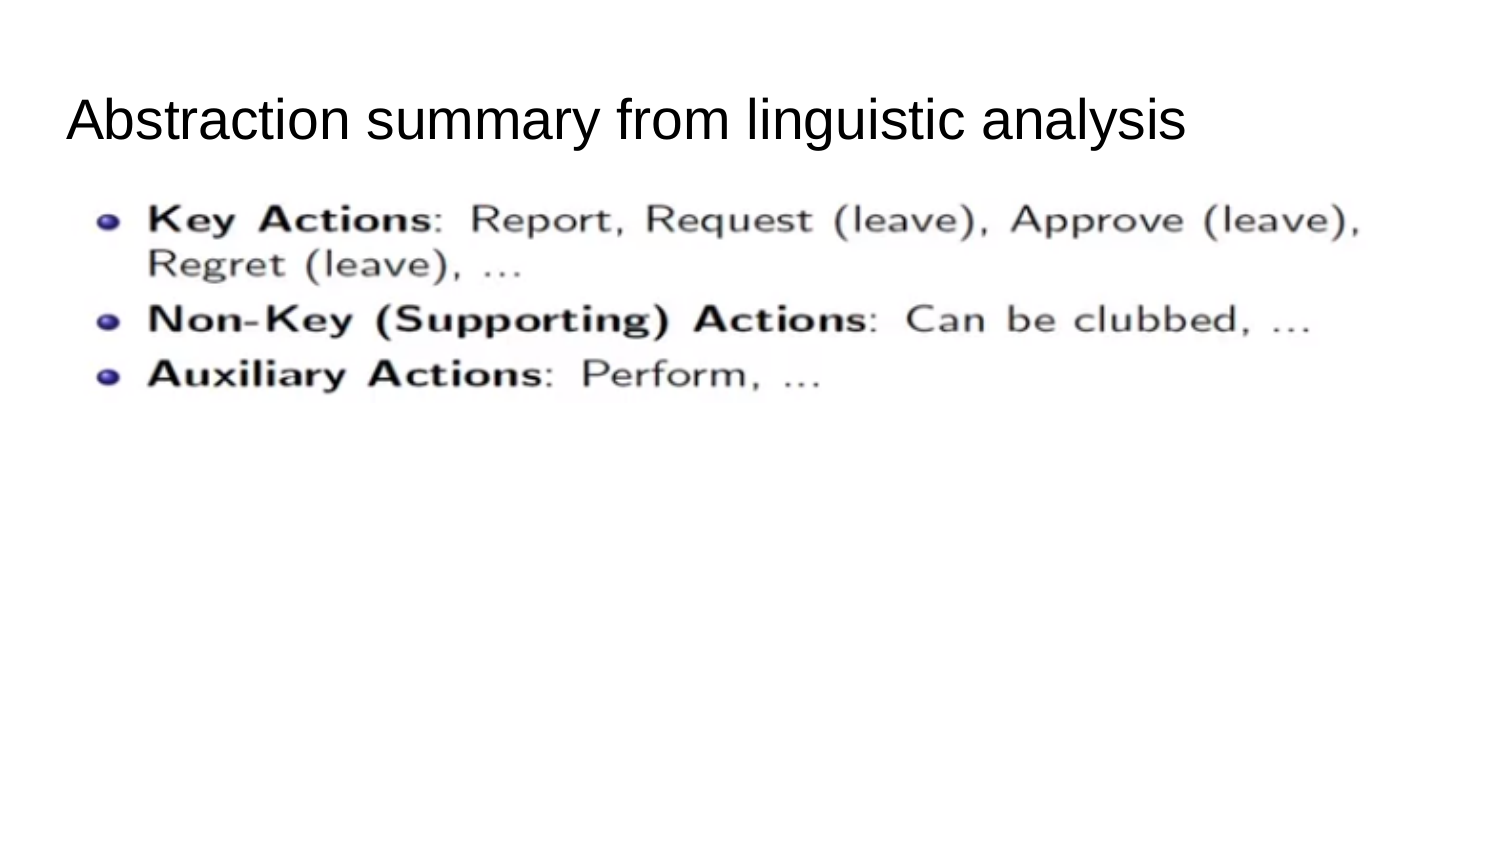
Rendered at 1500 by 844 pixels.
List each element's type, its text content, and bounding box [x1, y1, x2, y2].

title Abstraction summary from linguistic analysis [51, 72, 1449, 167]
picture [63, 188, 1414, 403]
